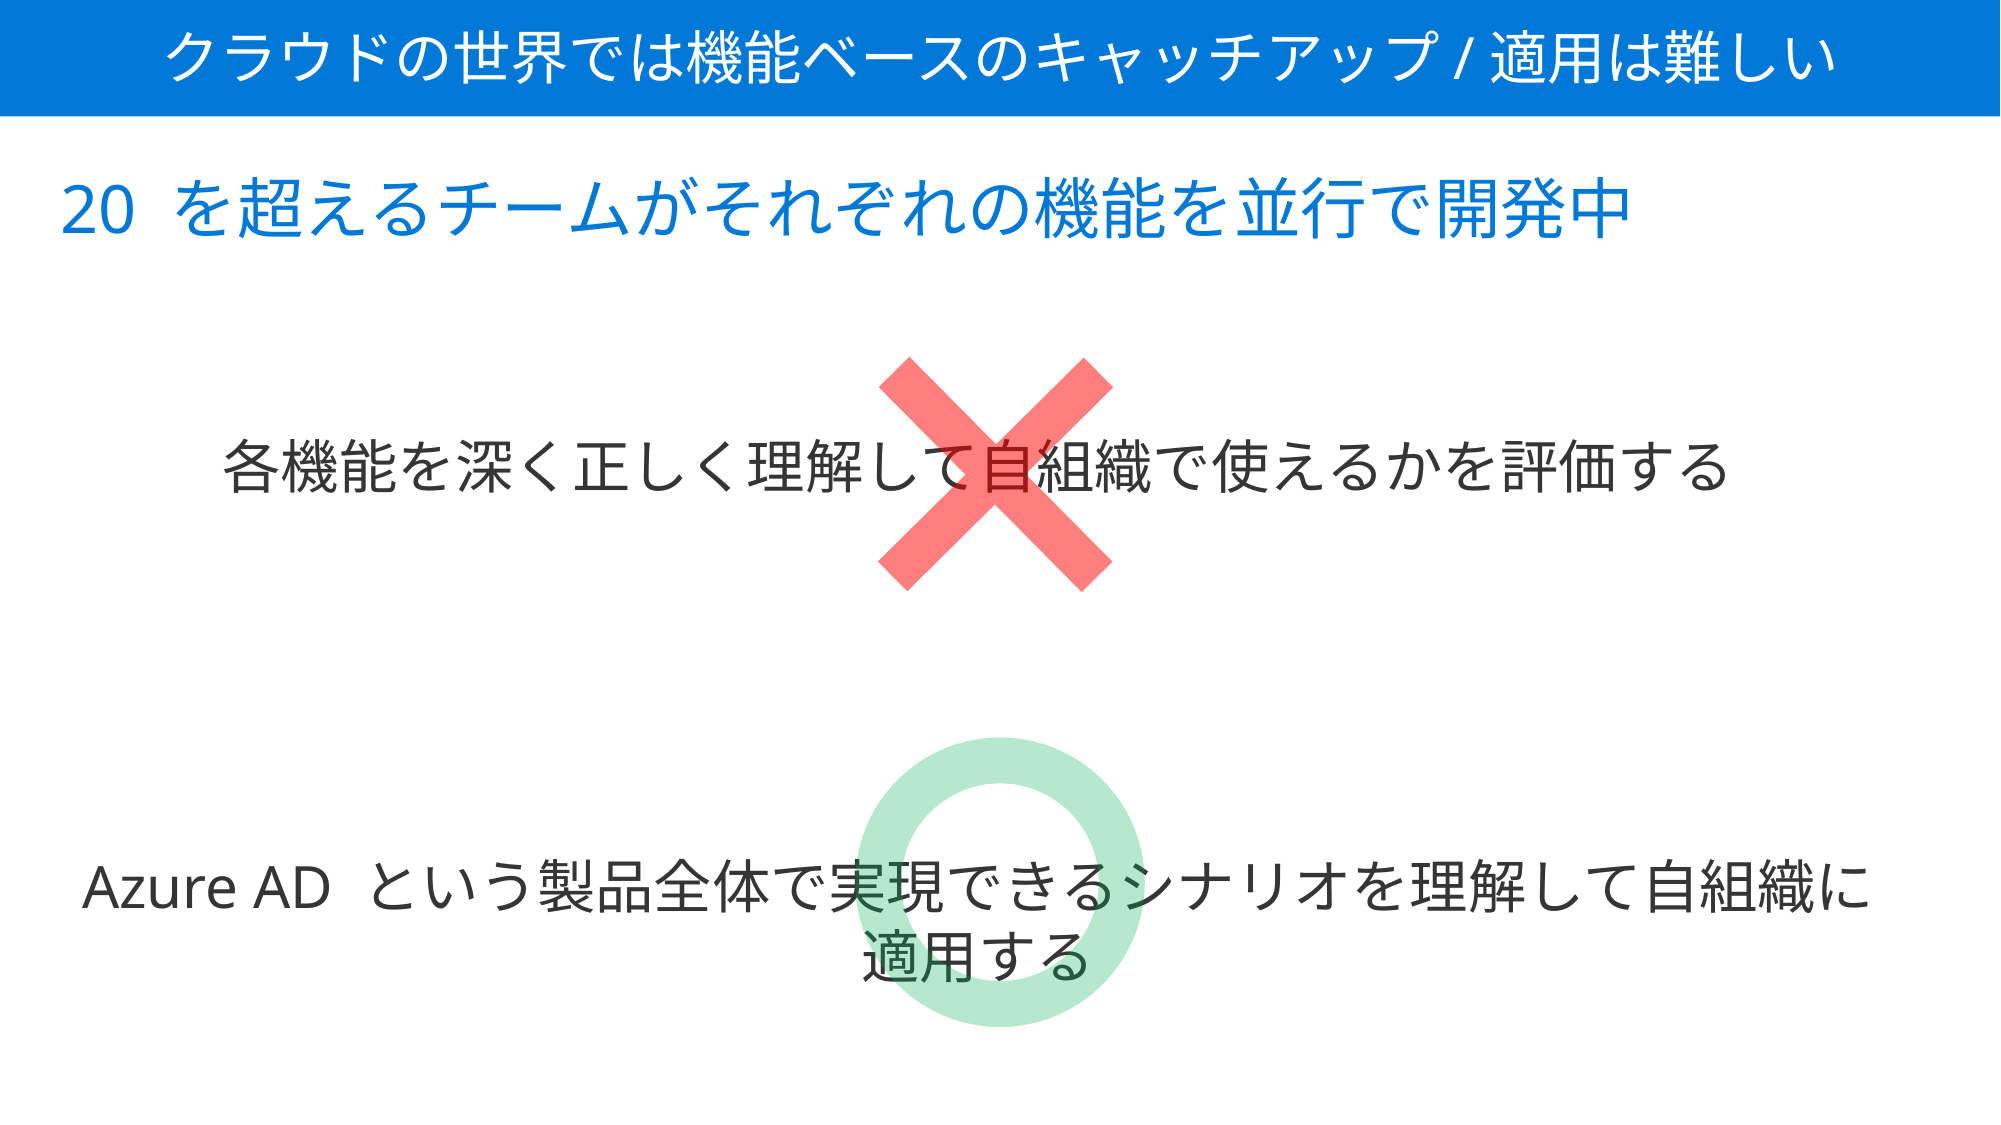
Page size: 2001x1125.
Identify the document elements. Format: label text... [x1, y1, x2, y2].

text_box [877, 356, 1114, 593]
text_box クラウドの世界では機能ベースのキャッチアップ/適用は難しい [0, 0, 2000, 117]
text_box 20 を超えるチームがそれぞれの機能を並行で開発中 各機能を深く正しく理解して自組織で使えるかを評価する Azure AD という製品全体で実現できるシナリオを理解して自組織に適用する [30, 152, 1926, 1014]
text_box [854, 736, 1146, 1028]
